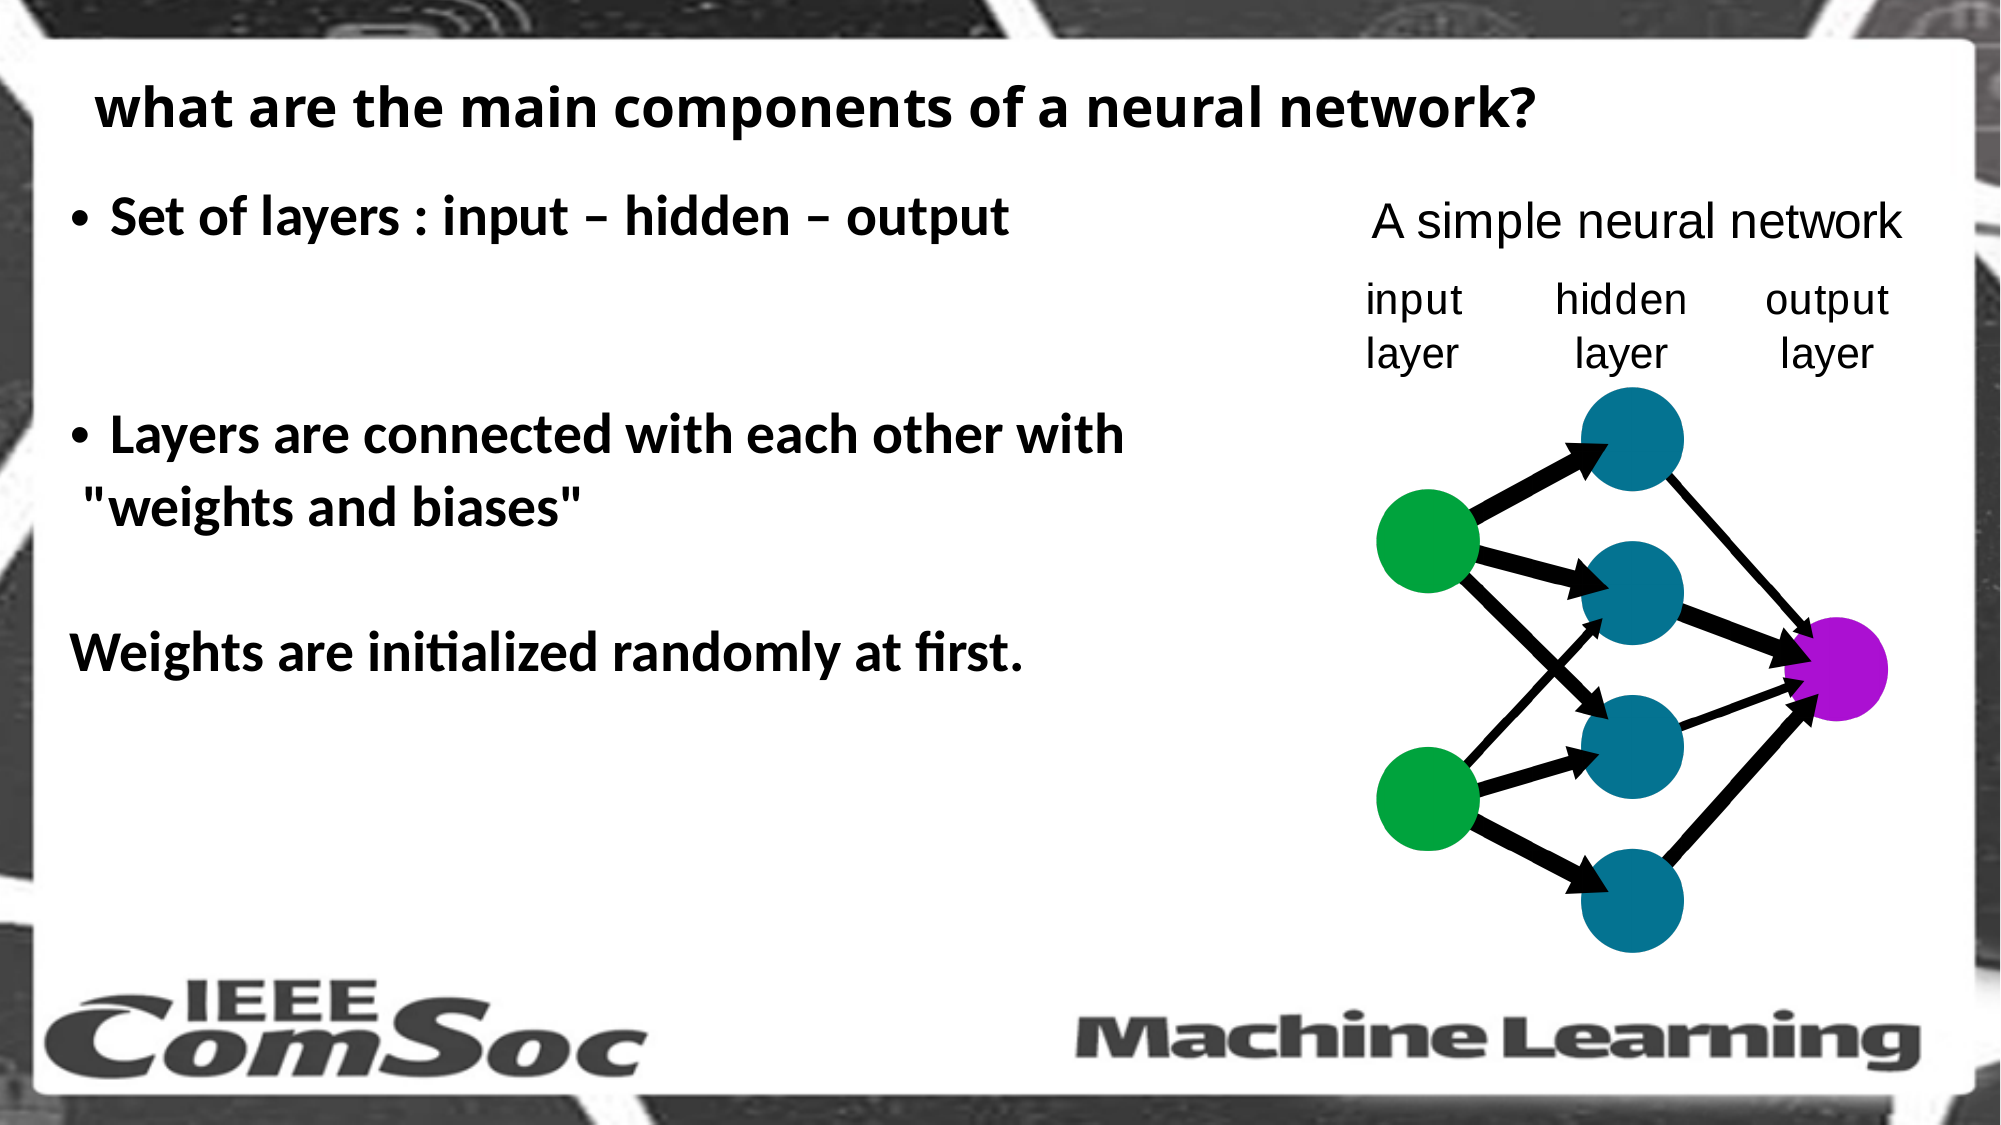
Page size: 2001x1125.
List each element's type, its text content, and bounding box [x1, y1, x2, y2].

list Set of layers : input – hidden – output Layers are connected with each other with "weights and biases" Weights are initialized randomly at first. [54, 186, 1179, 690]
title what are the main components of a neural network? [65, 65, 1932, 150]
picture [0, 0, 2001, 1125]
